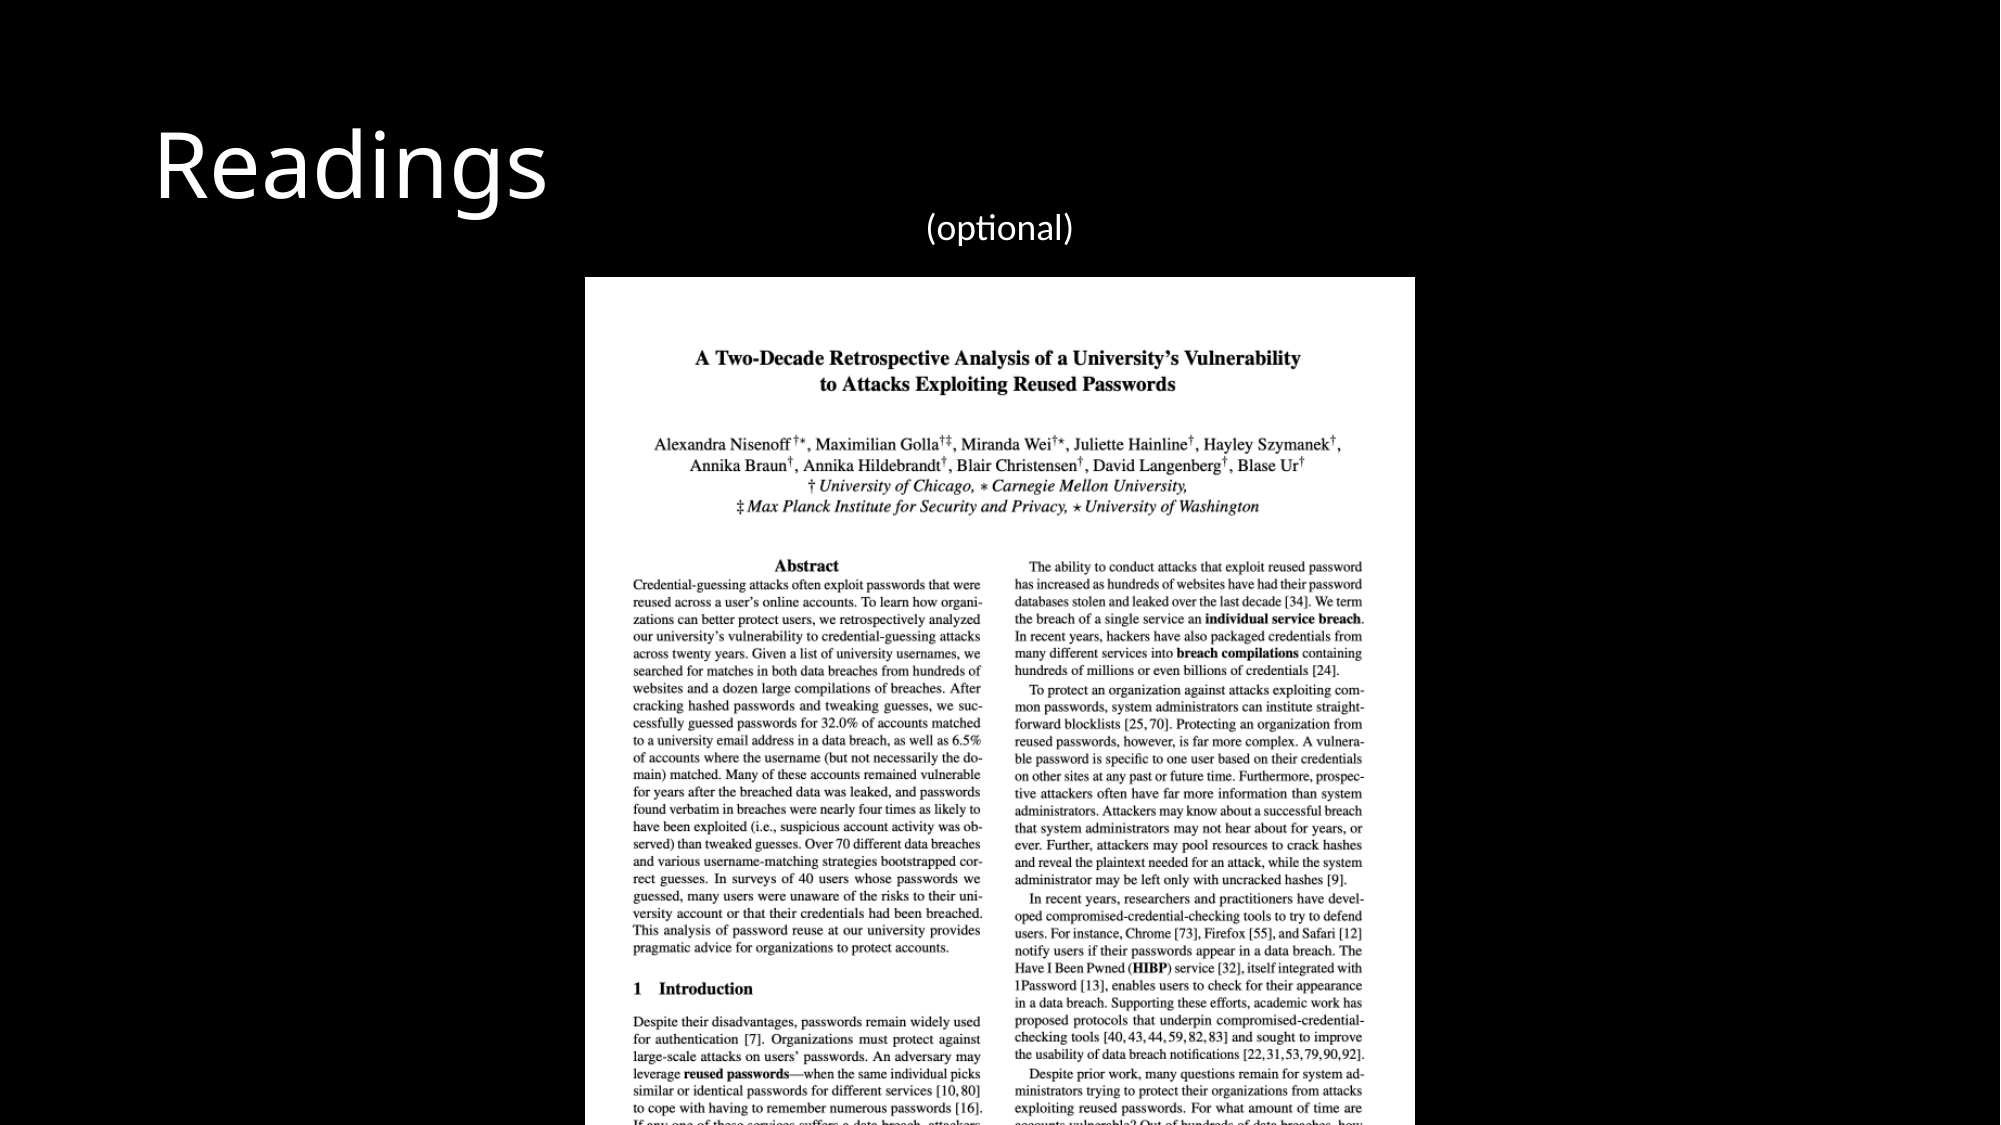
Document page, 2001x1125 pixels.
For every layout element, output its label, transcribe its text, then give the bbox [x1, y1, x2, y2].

picture [585, 277, 1415, 1125]
title Readings [137, 59, 1863, 278]
text_box (optional) [910, 195, 1090, 256]
